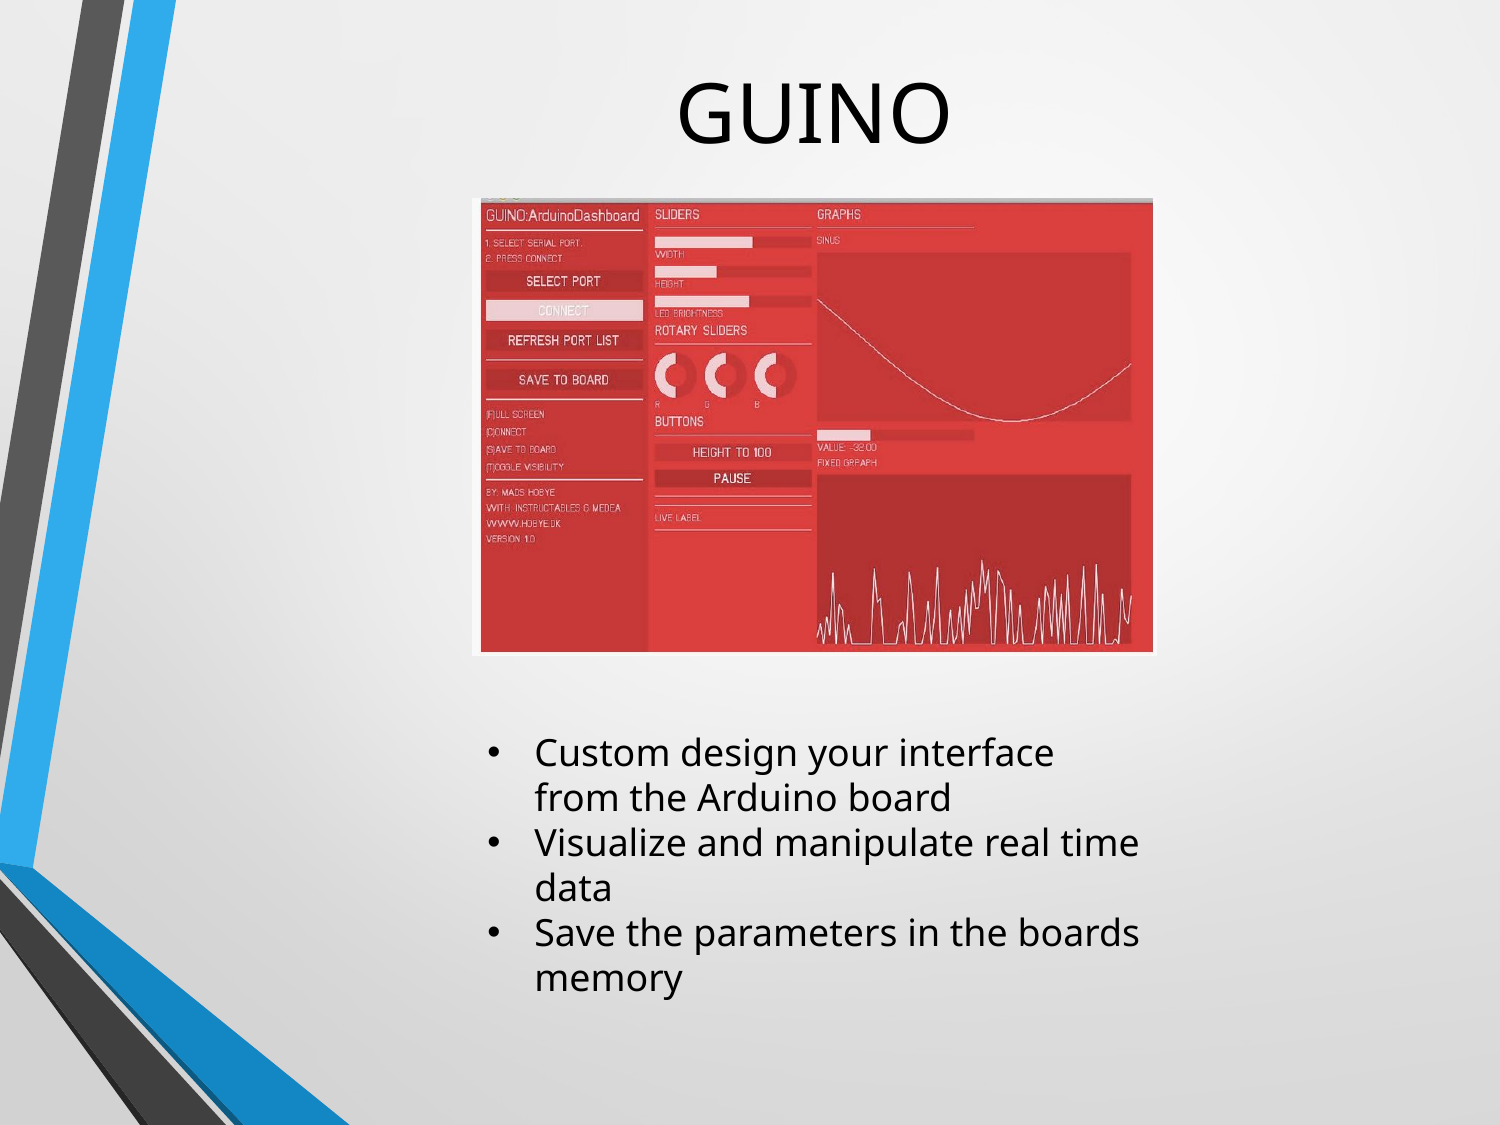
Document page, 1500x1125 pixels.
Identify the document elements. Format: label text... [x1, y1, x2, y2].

picture [472, 197, 1157, 656]
title GUINO [472, 39, 1157, 182]
text_box Custom design your interface from the Arduino board Visualize and manipulate real time data Save the parameters in the boards memory [472, 721, 1157, 1052]
